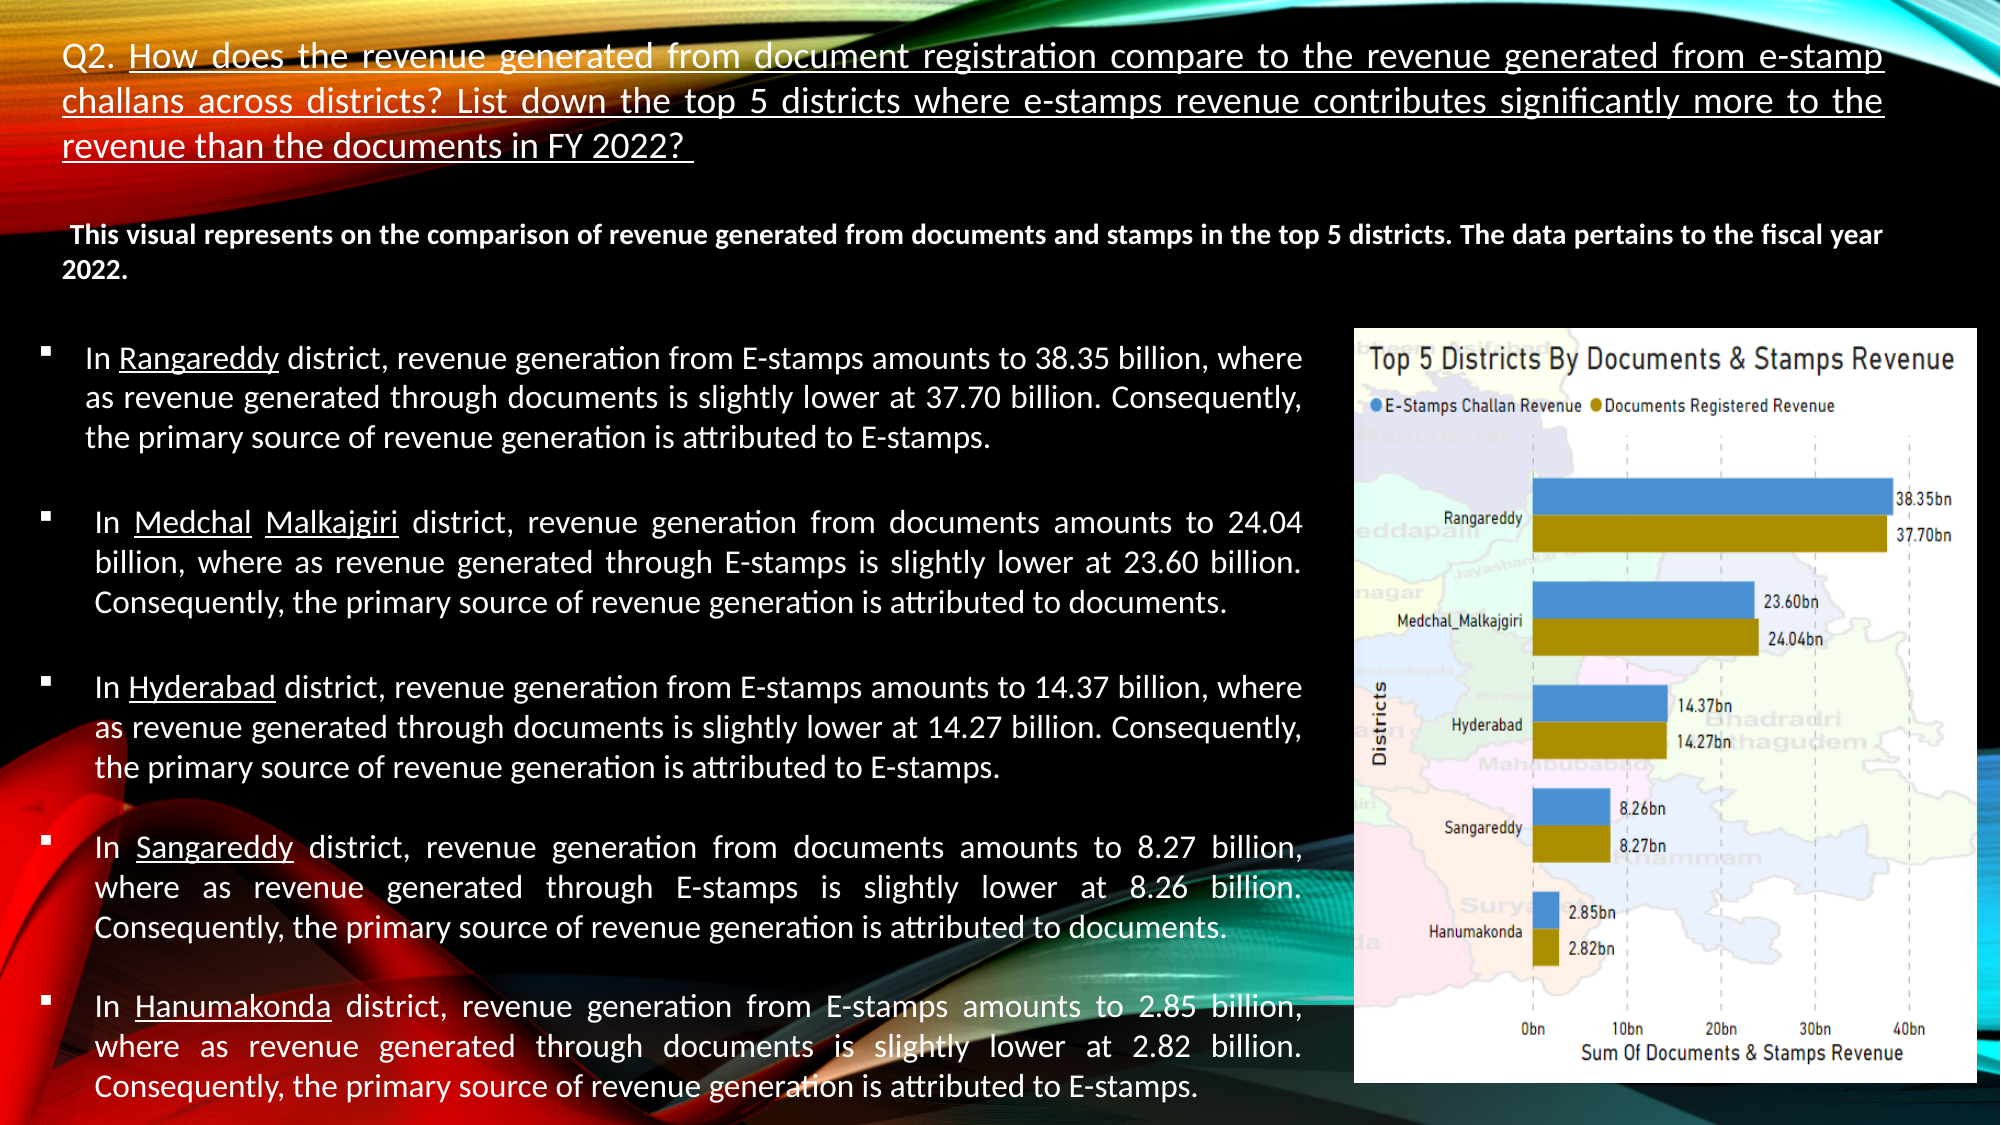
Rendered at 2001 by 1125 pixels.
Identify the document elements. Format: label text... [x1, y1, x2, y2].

text_box In Rangareddy district, revenue generation from E-stamps amounts to 38.35 billion, where as revenue generated through documents is slightly lower at 37.70 billion. Consequently, the primary source of revenue generation is attributed to E-stamps. In Medchal Malkajgiri district, revenue generation from documents amounts to 24.04 billion, where as revenue generated through E-stamps is slightly lower at 23.60 billion. Consequently, the primary source of revenue generation is attributed to documents. In Hyderabad district, revenue generation from E-stamps amounts to 14.37 billion, where as revenue generated through documents is slightly lower at 14.27 billion. Consequently, the primary source of revenue generation is attributed to E-stamps. In Sangareddy district, revenue generation from documents amounts to 8.27 billion, where as revenue generated through E-stamps is slightly lower at 8.26 billion. Consequently, the primary source of revenue generation is attributed to documents. In Hanumakonda district, revenue generation from E-stamps amounts to 2.85 billion, where as revenue generated through documents is slightly lower at 2.82 billion. Consequently, the primary source of revenue generation is attributed to E-stamps. [23, 328, 1320, 1112]
picture [0, 328, 2000, 1125]
text_box Q2. How does the revenue generated from document registration compare to the revenue generated from e-stamp challans across districts? List down the top 5 districts where e-stamps revenue contributes significantly more to the revenue than the documents in FY 2022? This visual represents on the comparison of revenue generated from documents and stamps in the top 5 districts. The data pertains to the fiscal year 2022. [47, 23, 1900, 294]
picture [0, 0, 2000, 237]
